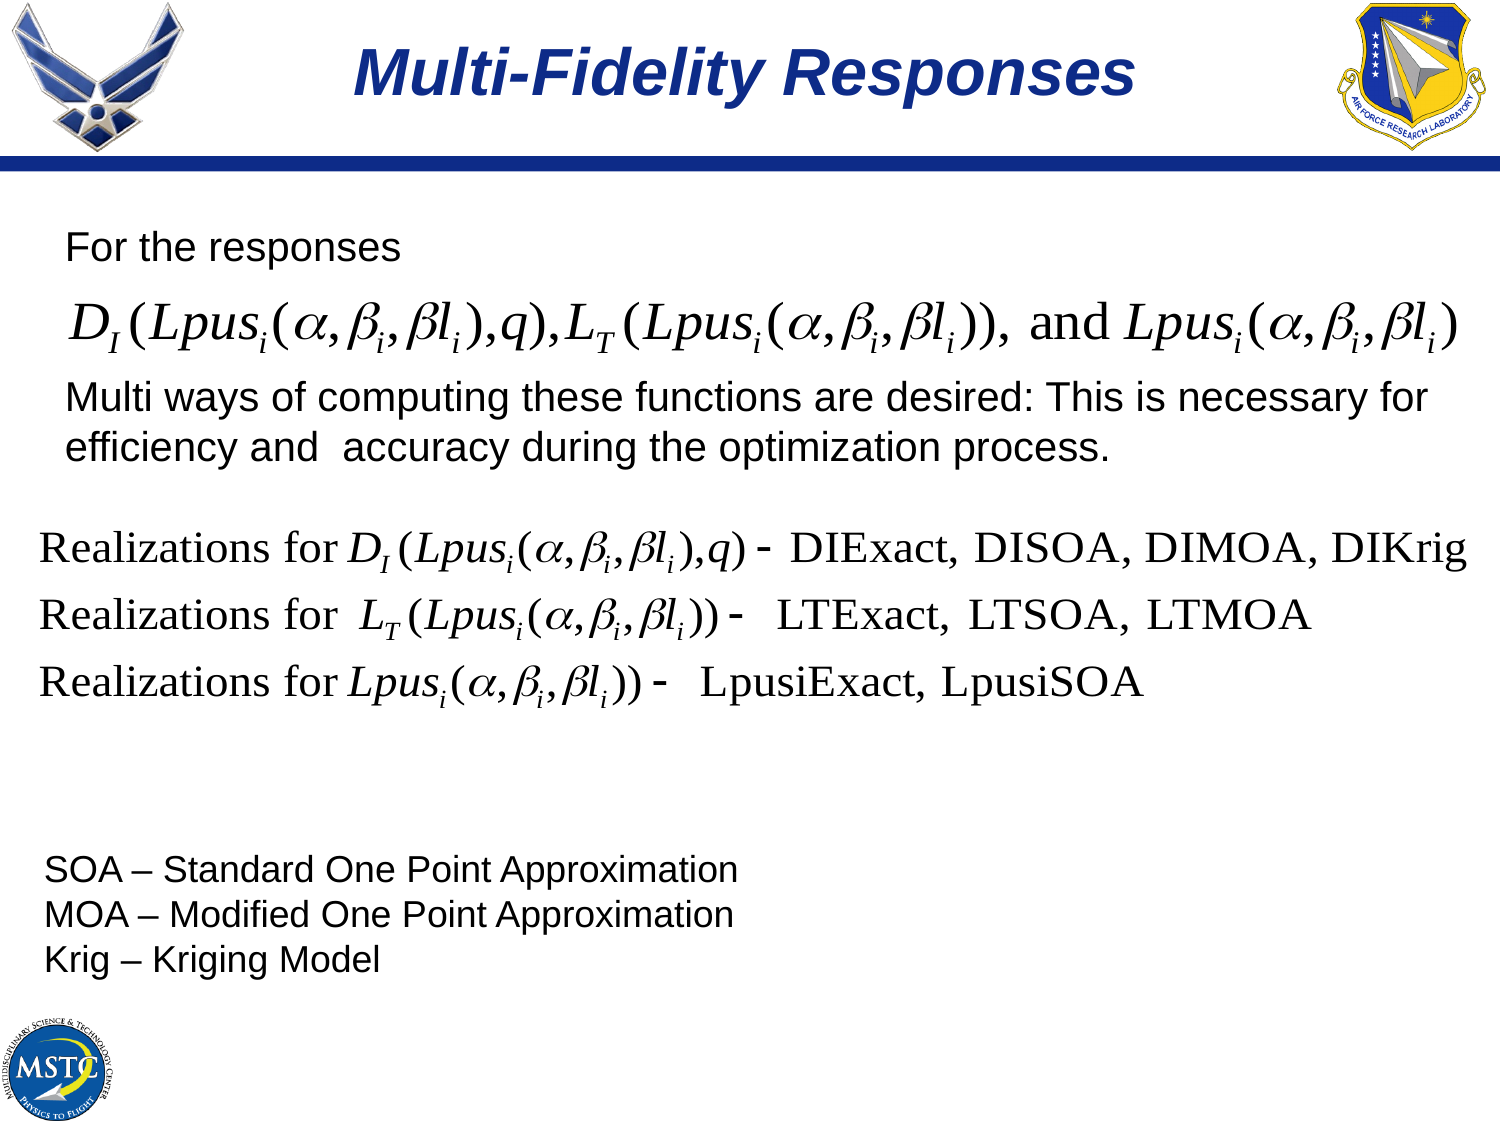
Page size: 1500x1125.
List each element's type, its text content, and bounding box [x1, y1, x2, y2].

text_box SOA – Standard One Point Approximation MOA – Modified One Point Approximation Krig – Kriging Model [29, 837, 754, 988]
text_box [59, 294, 1464, 358]
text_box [32, 524, 1470, 713]
text_box For the responses Multi ways of computing these functions are desired: This is necessary for efficiency and accuracy during the optimization process. [49, 212, 1463, 478]
title Multi-Fidelity Responses [162, 2, 1338, 149]
picture [1337, 3, 1486, 151]
picture [0, 1016, 113, 1121]
picture [2, 0, 198, 156]
